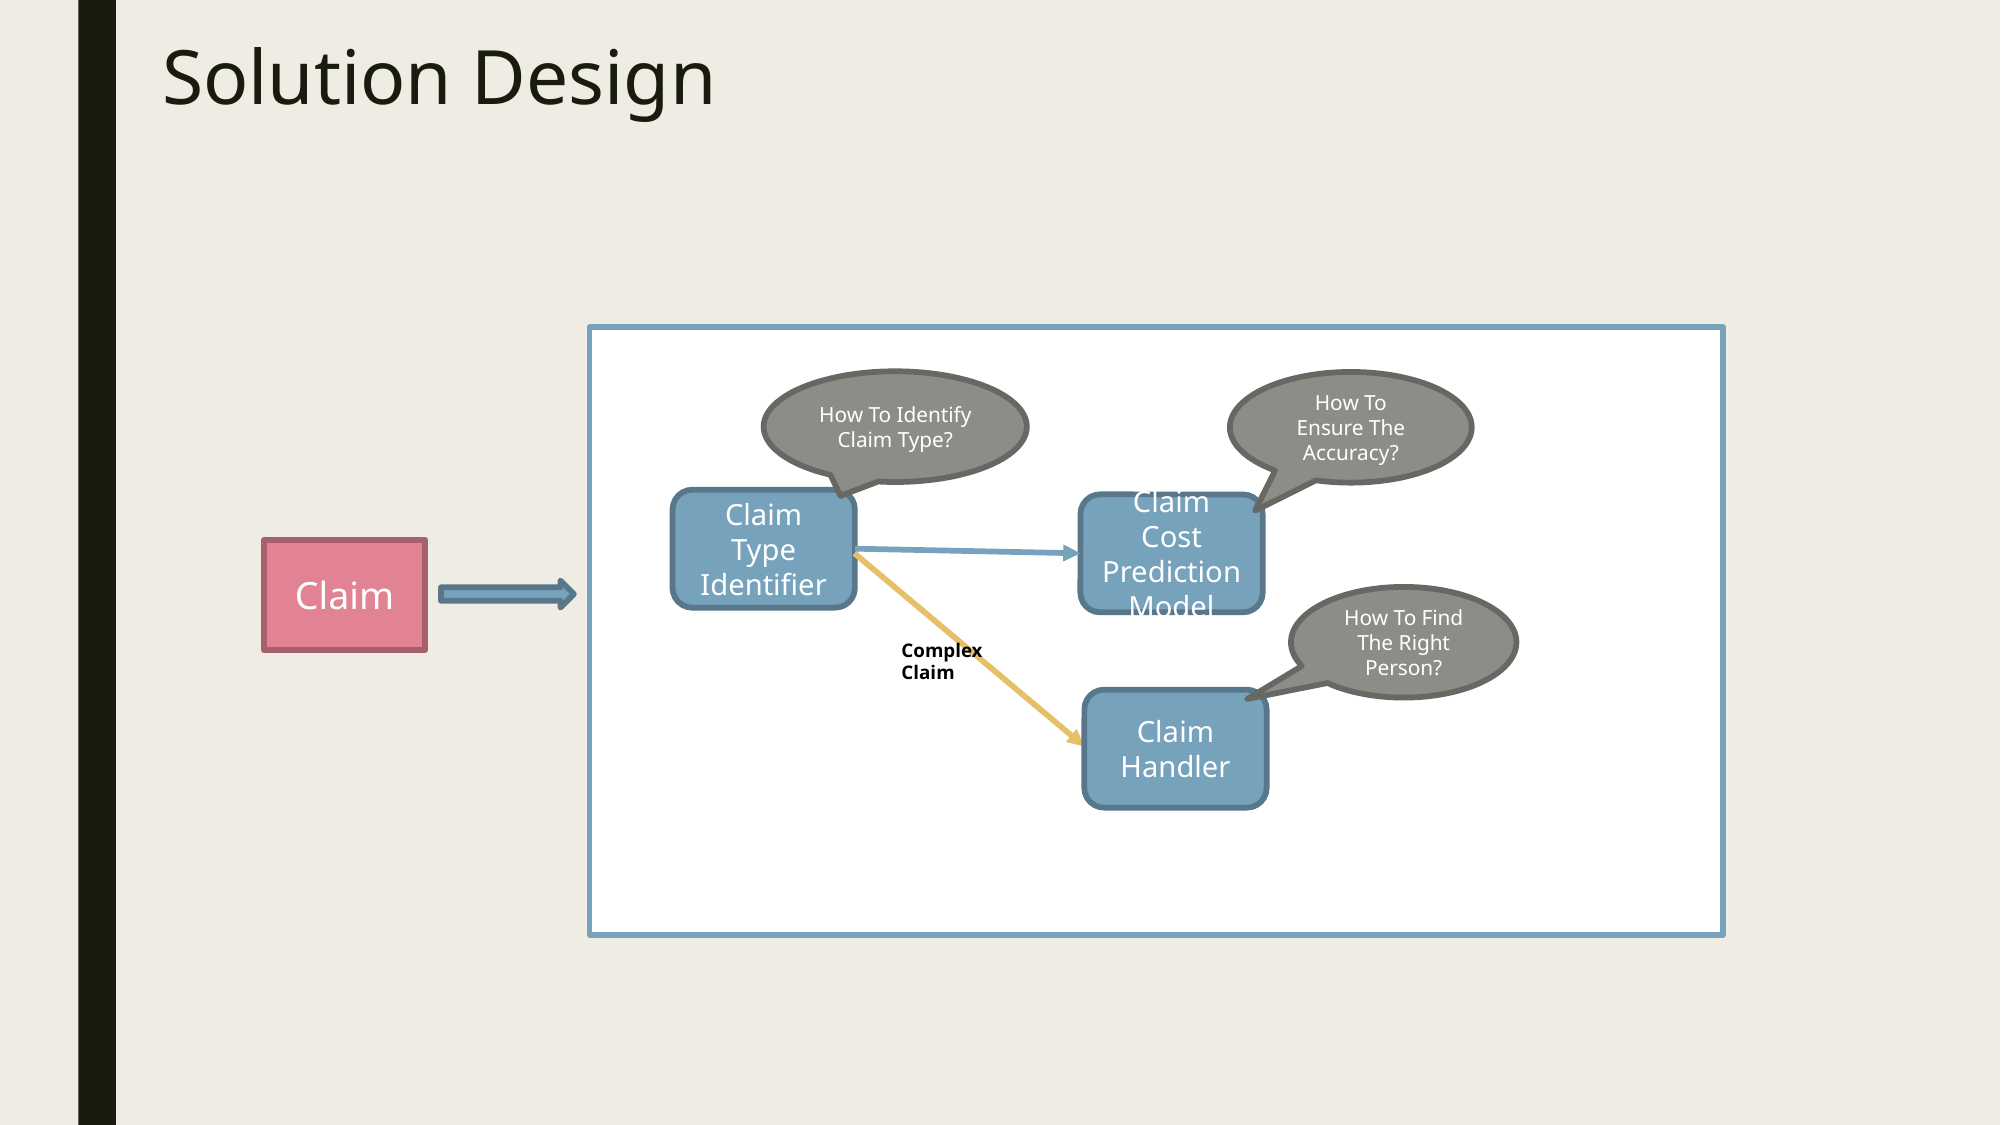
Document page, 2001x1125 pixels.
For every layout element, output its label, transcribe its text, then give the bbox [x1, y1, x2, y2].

text_box How To Identify Claim Type? [760, 368, 1030, 499]
text_box [587, 324, 1726, 938]
text_box How To Find The Right Person? [1244, 584, 1520, 702]
text_box Claim Handler [1081, 686, 1270, 811]
text_box Claim Type Identifier [669, 486, 858, 611]
text_box Claim Cost Prediction Model [1077, 491, 1266, 616]
text_box How To Ensure The Accuracy? [1226, 369, 1475, 514]
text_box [854, 553, 1085, 747]
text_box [854, 548, 1081, 553]
text_box Claim [261, 537, 428, 653]
text_box [438, 577, 577, 611]
title Solution Design [147, 33, 764, 141]
